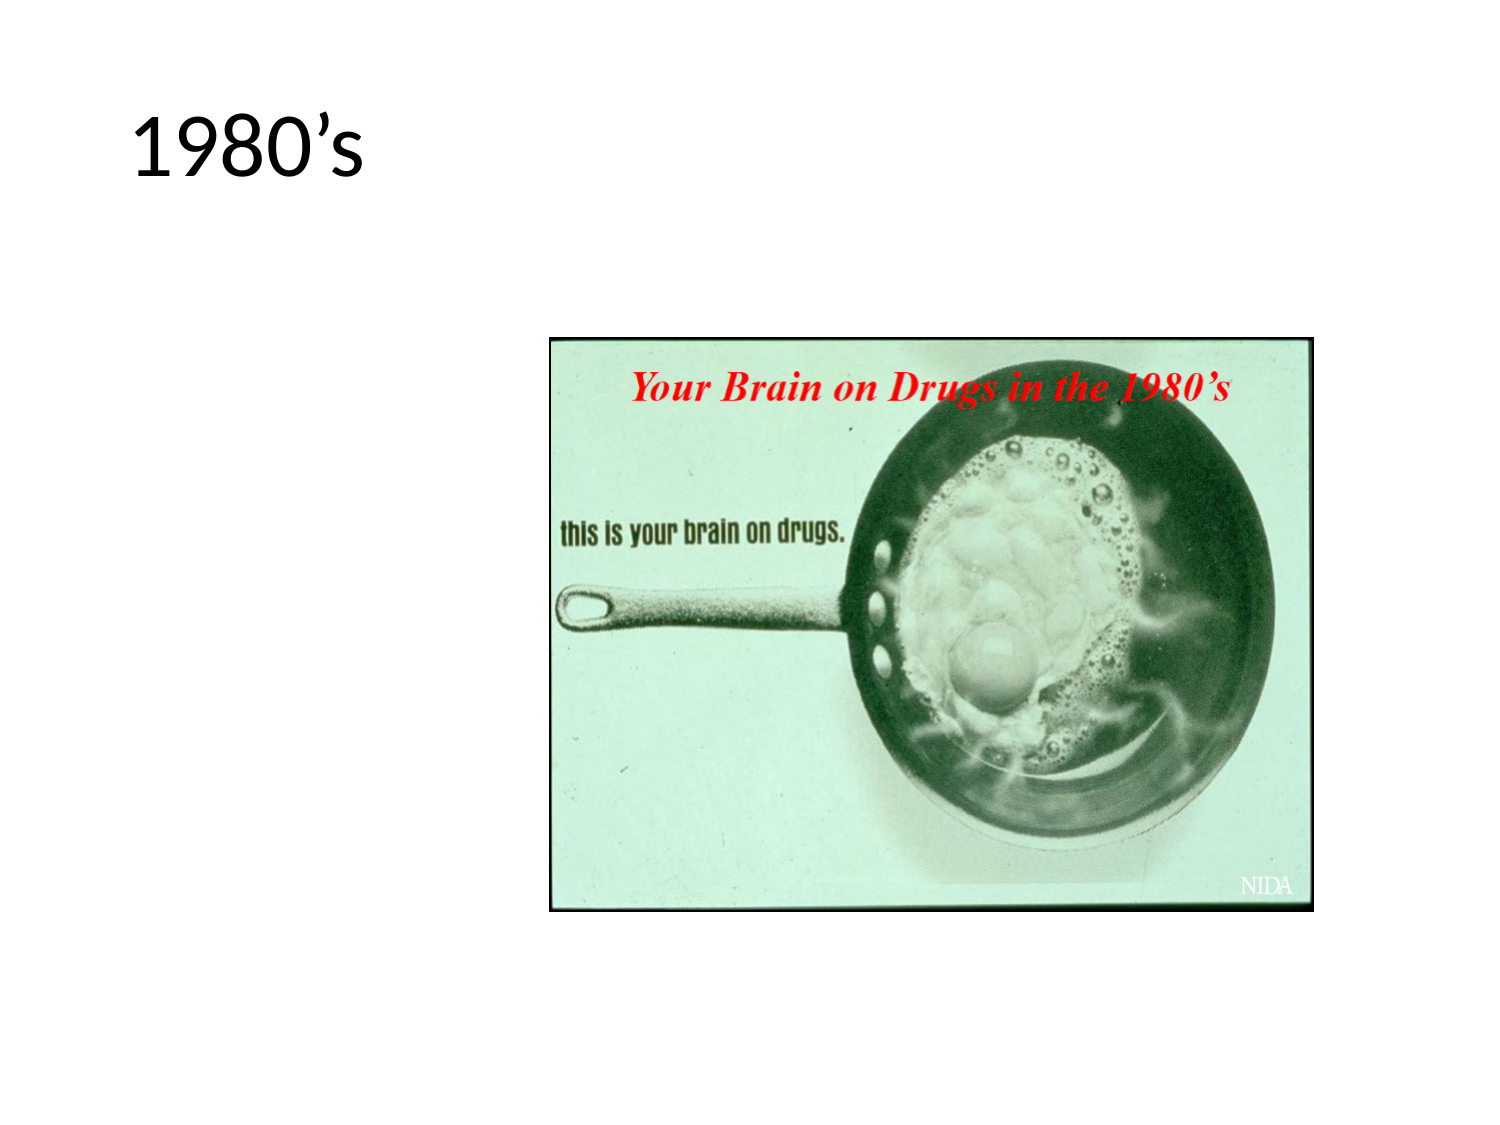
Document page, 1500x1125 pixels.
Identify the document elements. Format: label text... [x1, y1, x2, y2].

title 1980’s [0, 44, 494, 236]
picture [549, 337, 1315, 912]
